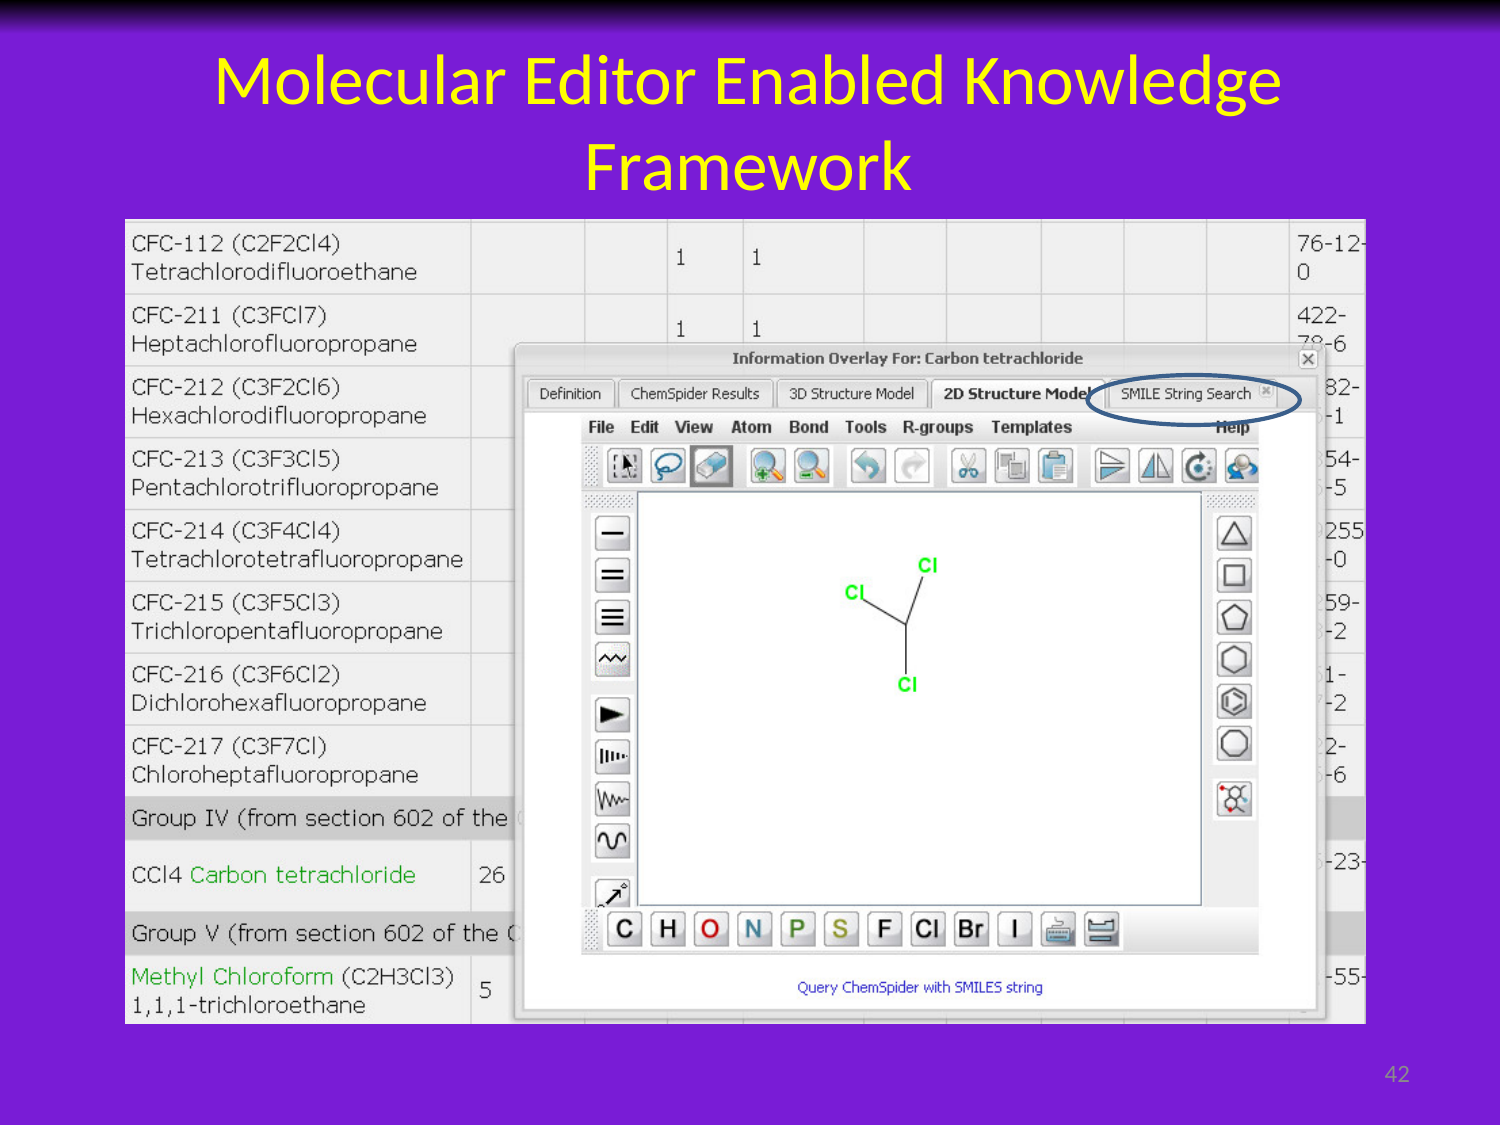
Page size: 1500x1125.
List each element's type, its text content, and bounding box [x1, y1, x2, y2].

title Molecular Editor Enabled Knowledge Framework [74, 24, 1425, 213]
picture [124, 219, 1366, 1025]
slide_number 42 [1074, 1042, 1425, 1103]
